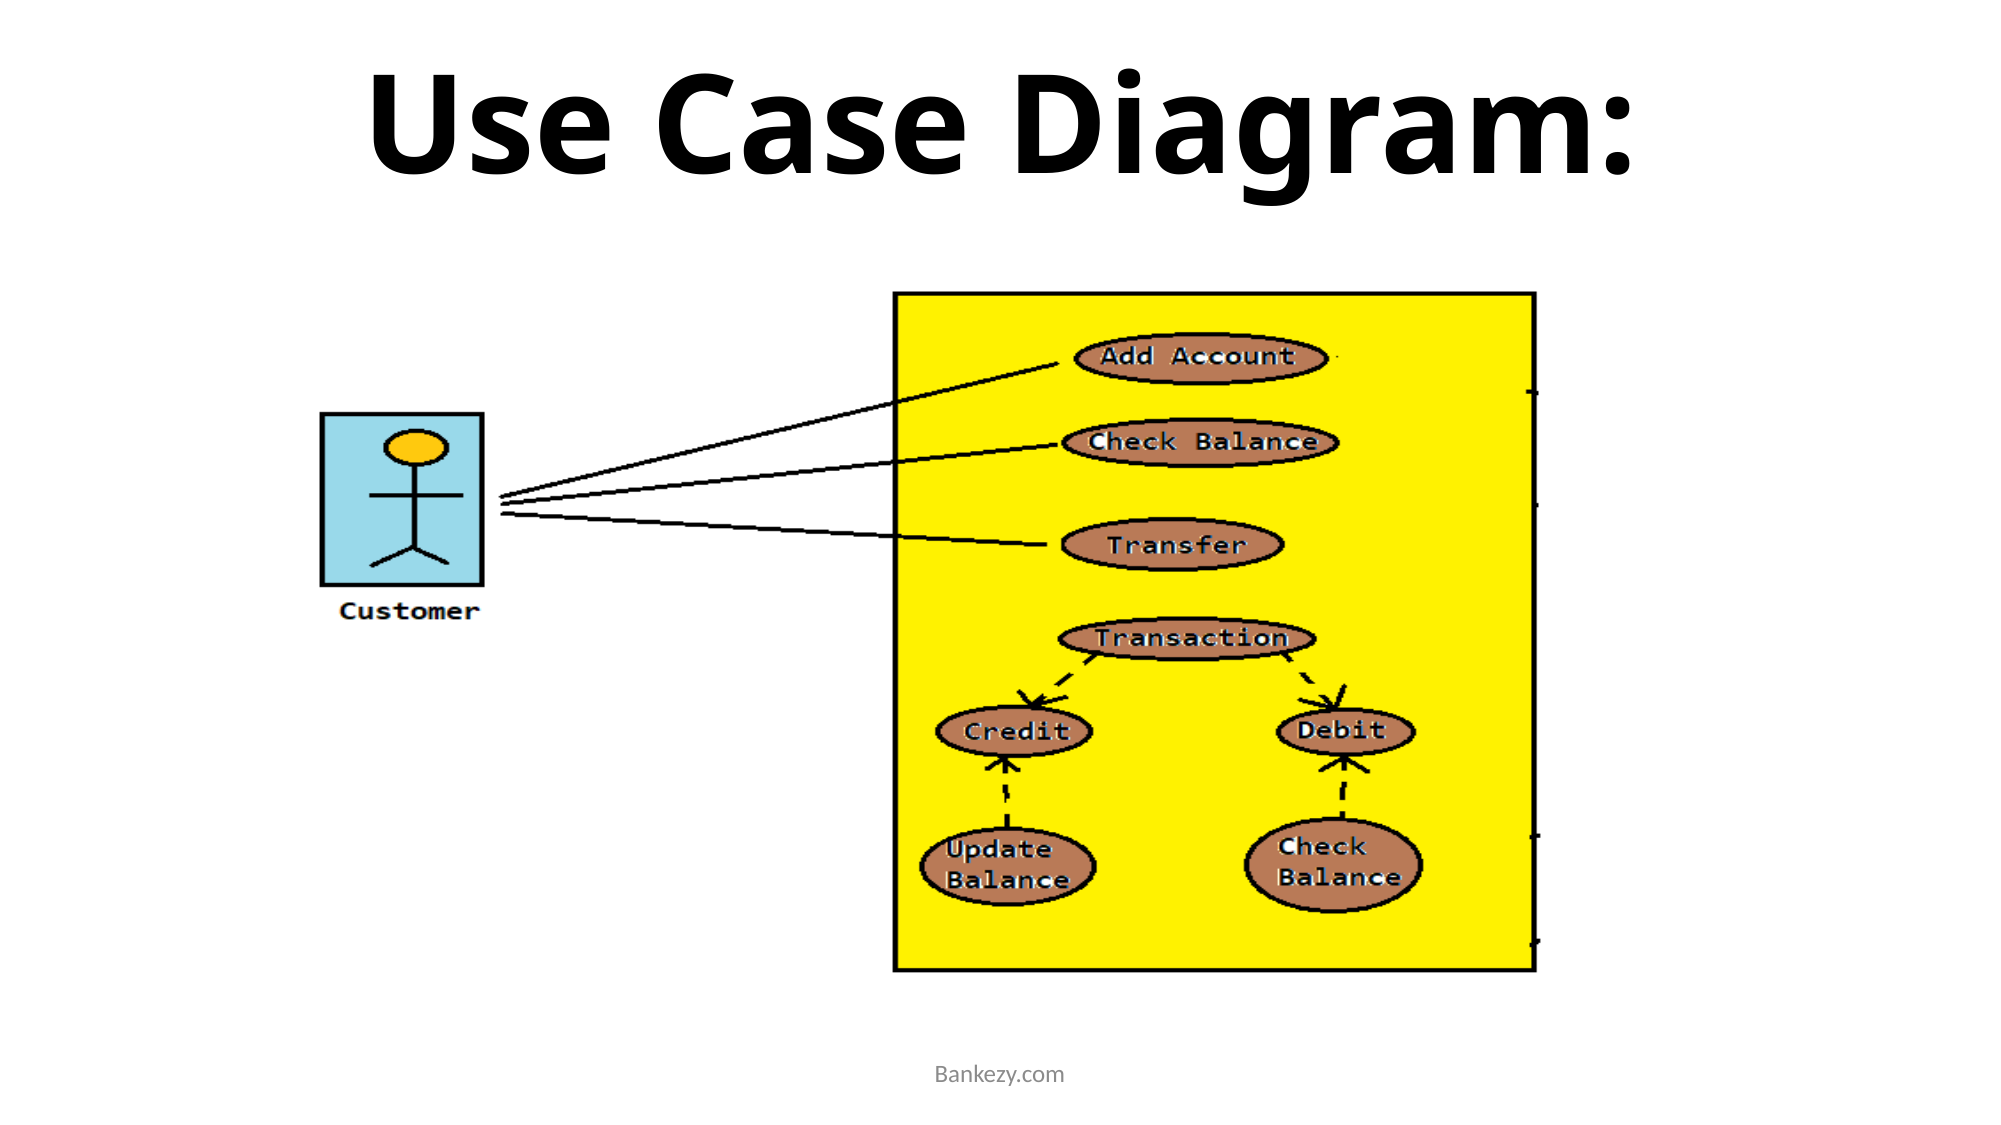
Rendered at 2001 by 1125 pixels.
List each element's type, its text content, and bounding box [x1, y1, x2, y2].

picture [249, 210, 1708, 1023]
footer Bankezy.com [662, 1042, 1338, 1103]
title Use Case Diagram: [249, 45, 1750, 211]
